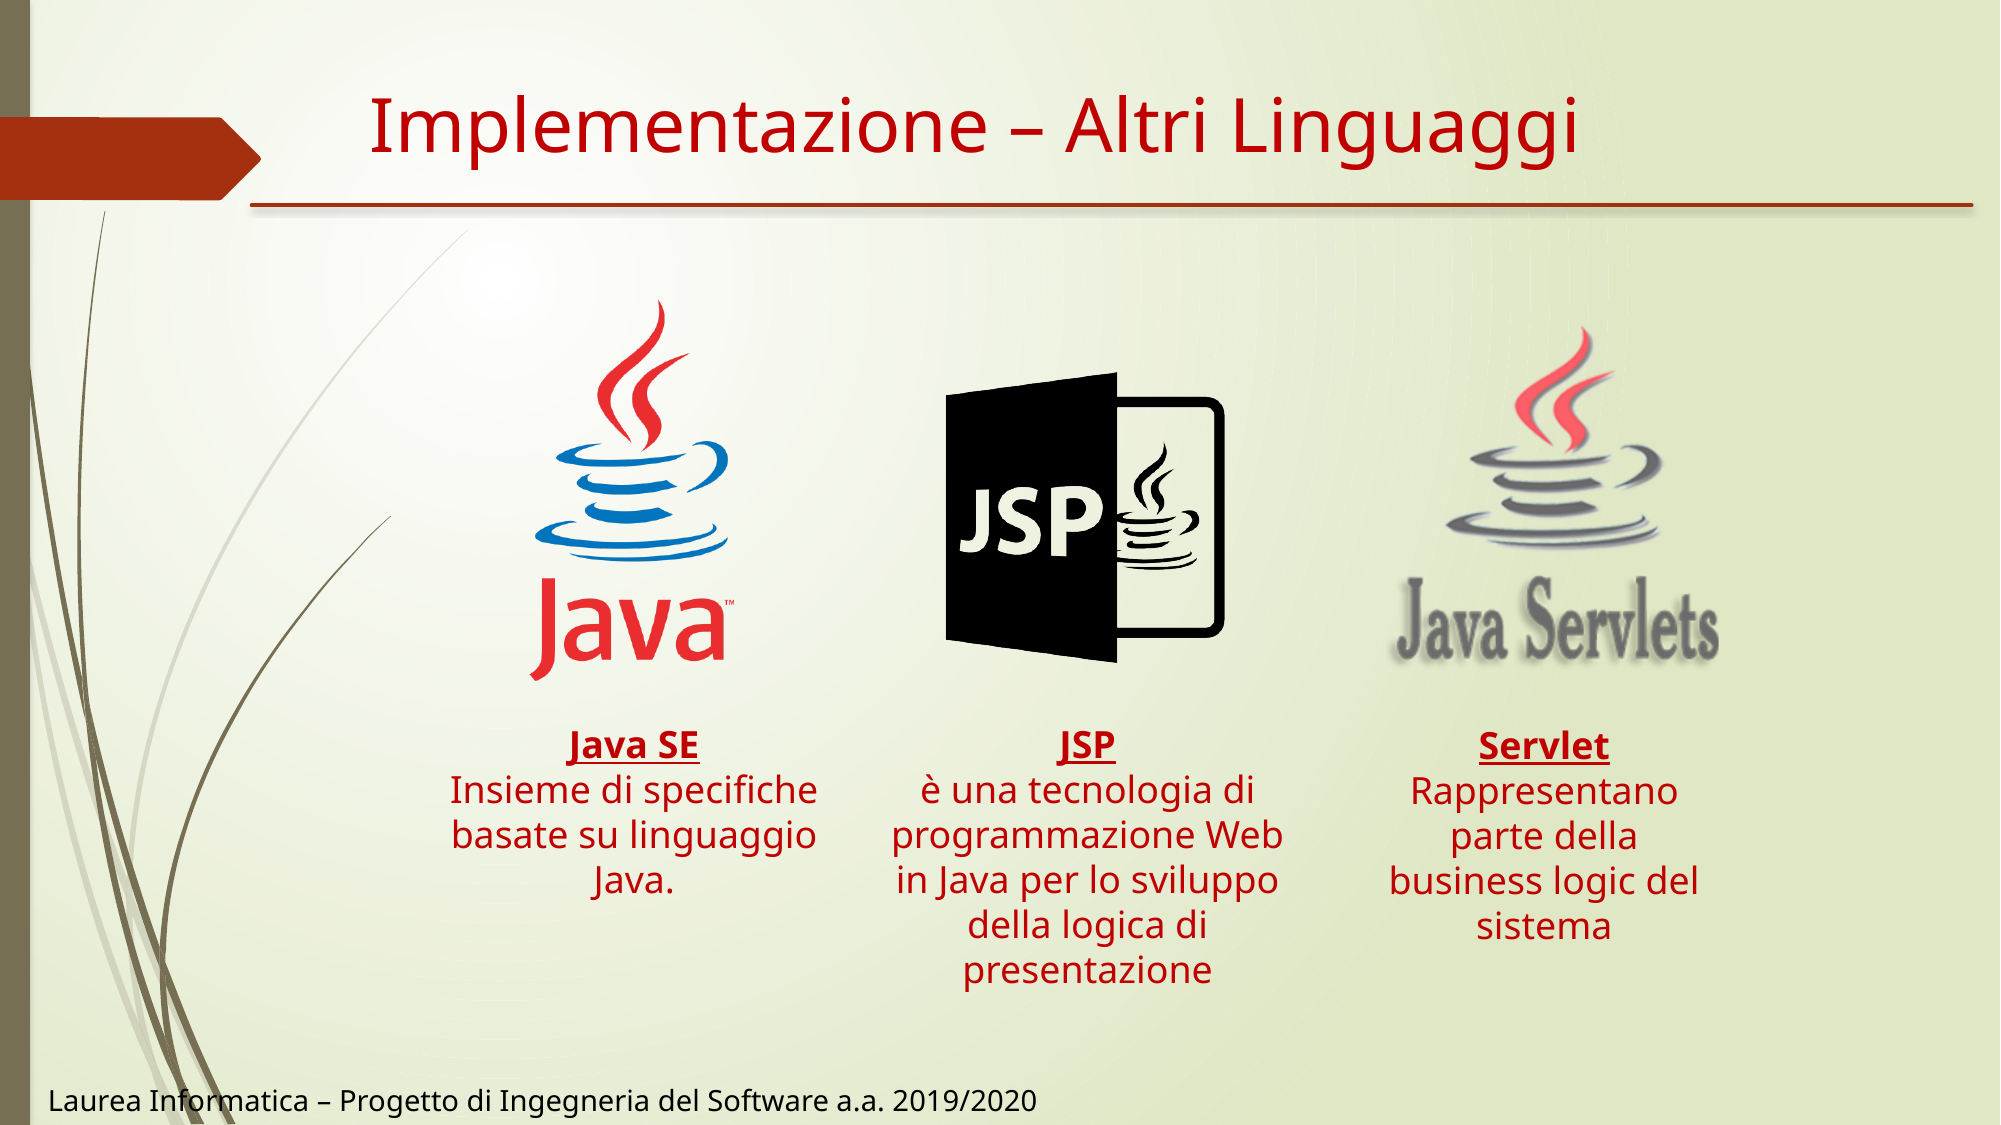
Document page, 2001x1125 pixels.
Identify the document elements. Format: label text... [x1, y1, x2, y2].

picture [940, 372, 1231, 663]
picture [1323, 268, 1782, 727]
text_box Servlet Rappresentano parte della business logic del sistema [1365, 735, 1723, 955]
text_box JSP è una tecnologia di programmazione Web in Java per lo sviluppo della logica di presentazione [869, 713, 1307, 999]
picture [529, 299, 735, 681]
text_box Java SE Insieme di speciﬁche basate su linguaggio Java. [414, 713, 855, 909]
text_box Laurea Informatica – Progetto di Ingegneria del Software a.a. 2019/2020 [33, 1074, 1182, 1125]
text_box Implementazione – Altri Linguaggi [354, 70, 1817, 188]
